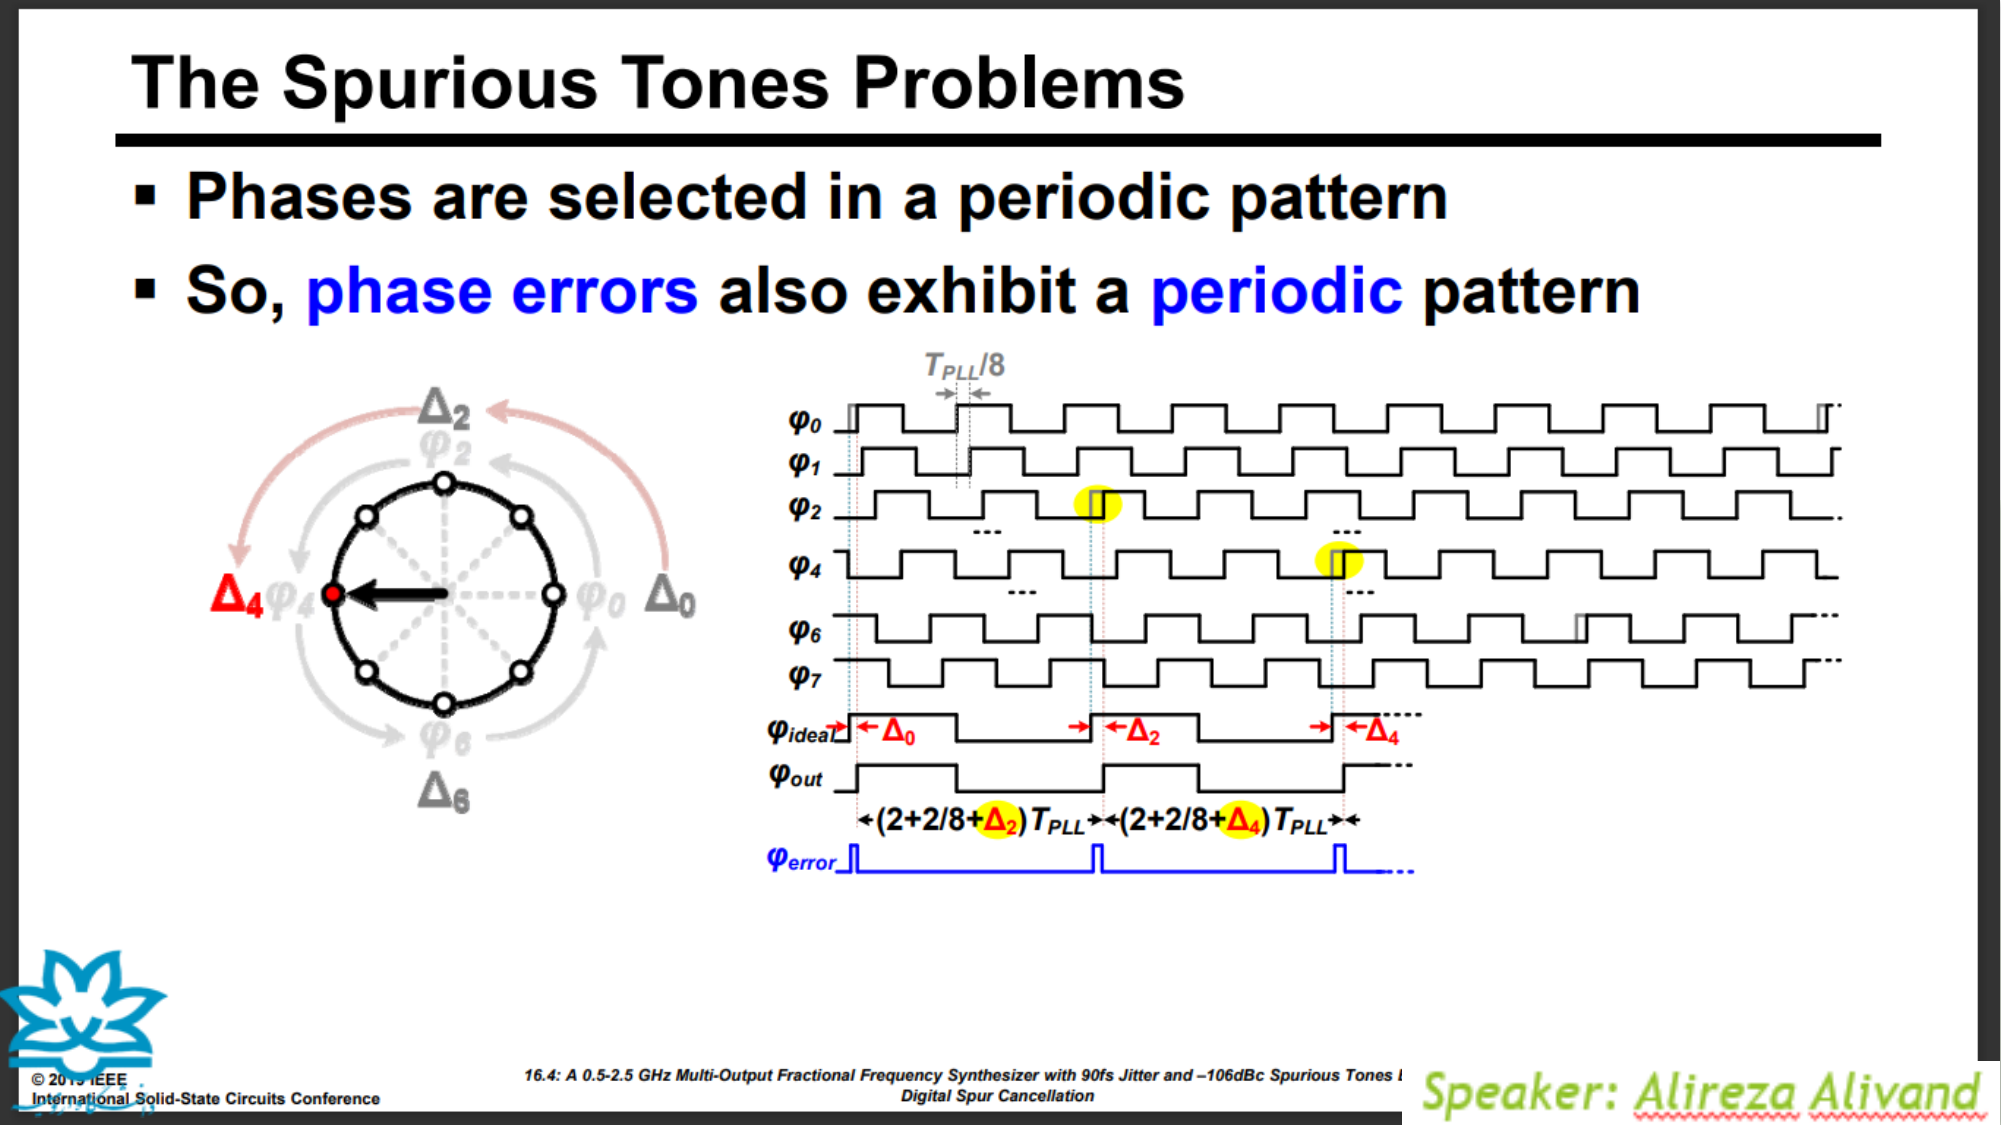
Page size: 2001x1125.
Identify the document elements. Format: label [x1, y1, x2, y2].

picture [19, 962, 146, 1044]
list [0, 0, 2000, 1125]
picture [0, 946, 184, 1125]
picture [1401, 1060, 2000, 1125]
